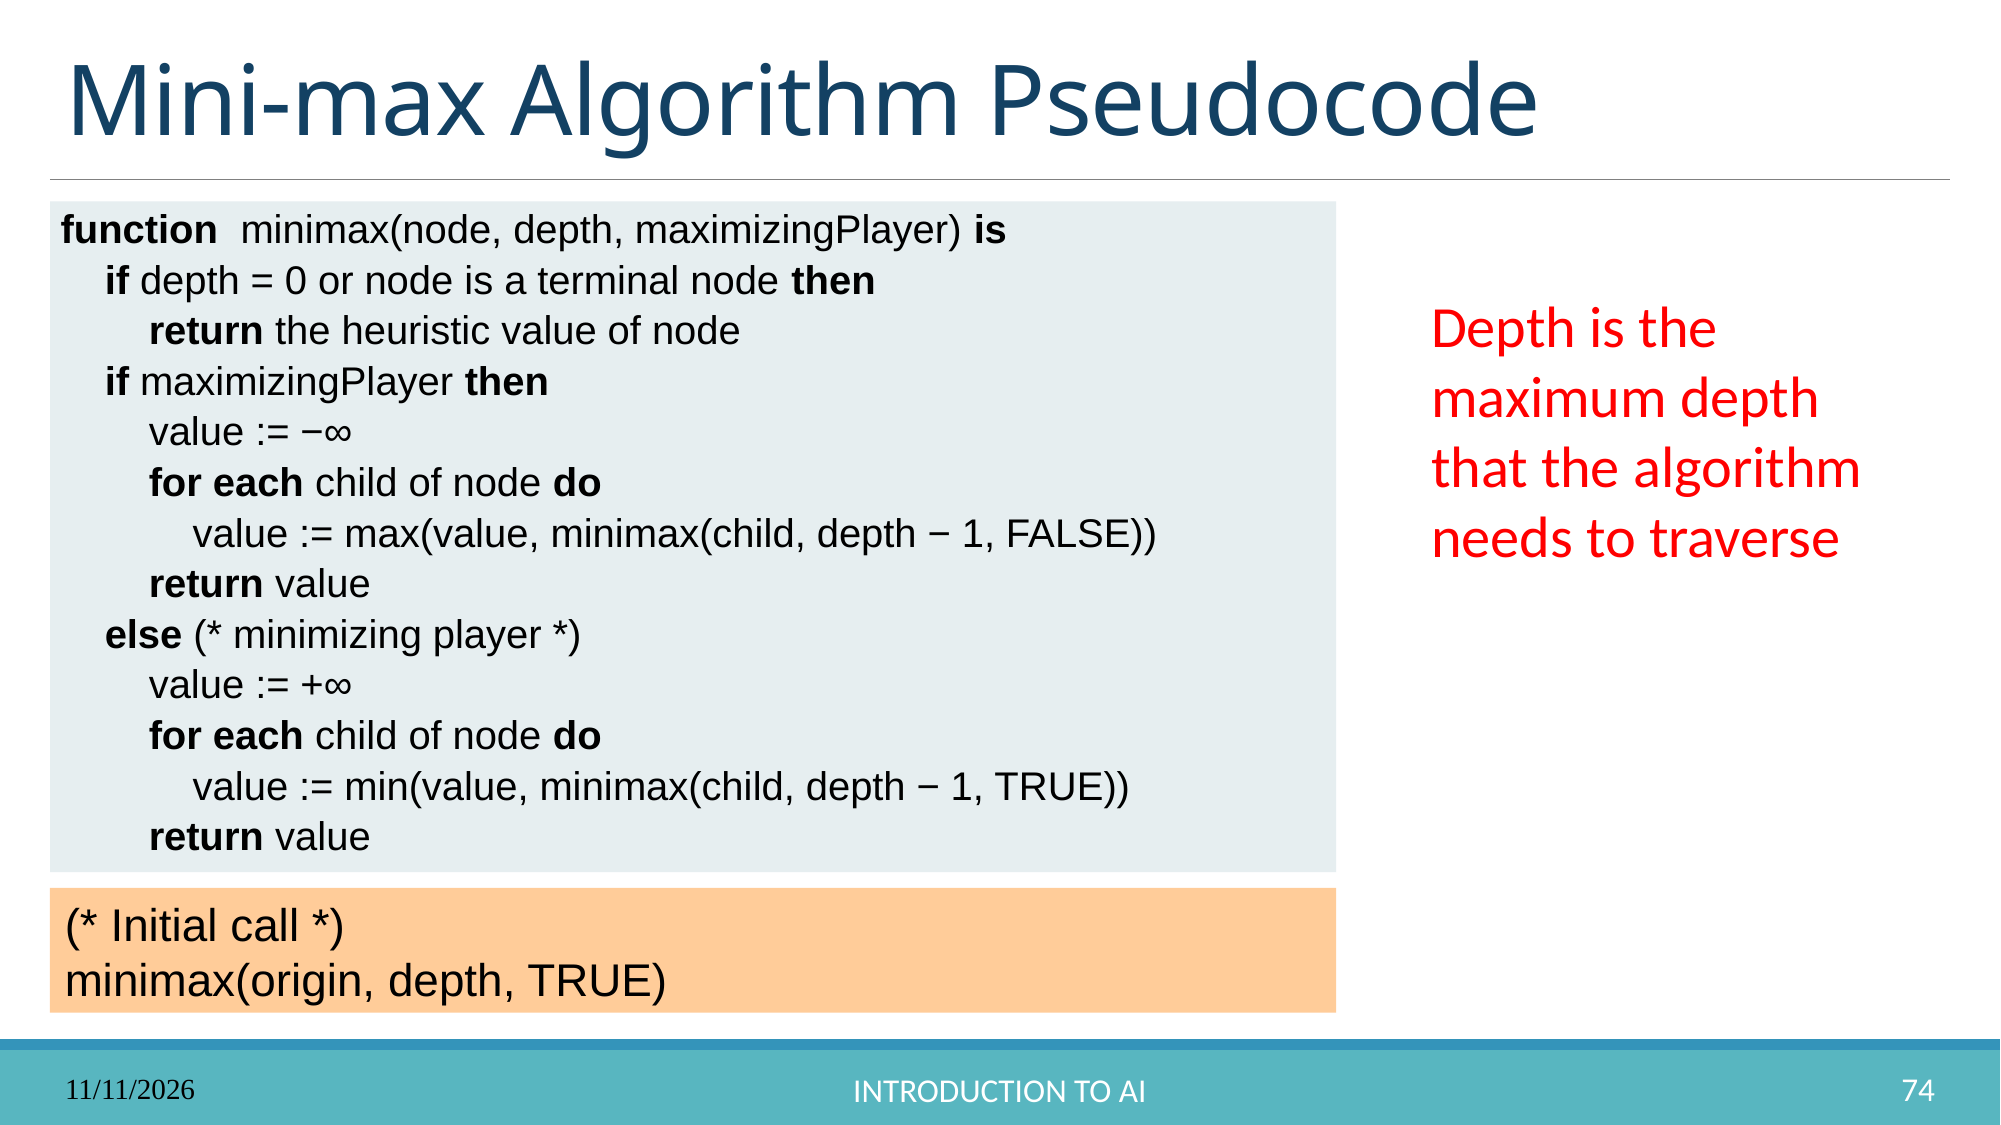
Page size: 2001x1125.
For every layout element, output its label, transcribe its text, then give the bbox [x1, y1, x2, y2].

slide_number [50, 1057, 456, 1118]
slide_number 74 [1734, 1057, 1950, 1118]
text_box (* Initial call *) minimax(origin, depth, TRUE) [49, 887, 1337, 1013]
title Mini-max Algorithm Pseudocode [50, 47, 1950, 163]
text_box Depth is the maximum depth that the algorithm needs to traverse [1416, 281, 1883, 577]
list function minimax(node, depth, maximizingPlayer) is if depth = 0 or node is a terminal node then return the heuristic value of node if maximizingPlayer then value := −∞ for each child of node do value := max(value, minimax(child, depth − 1, FALSE)) return value else (* minimizing player *) value := +∞ for each child of node do value := min(value, minimax(child, depth − 1, TRUE)) return value [50, 201, 1337, 873]
footer Introduction to AI [604, 1059, 1396, 1120]
